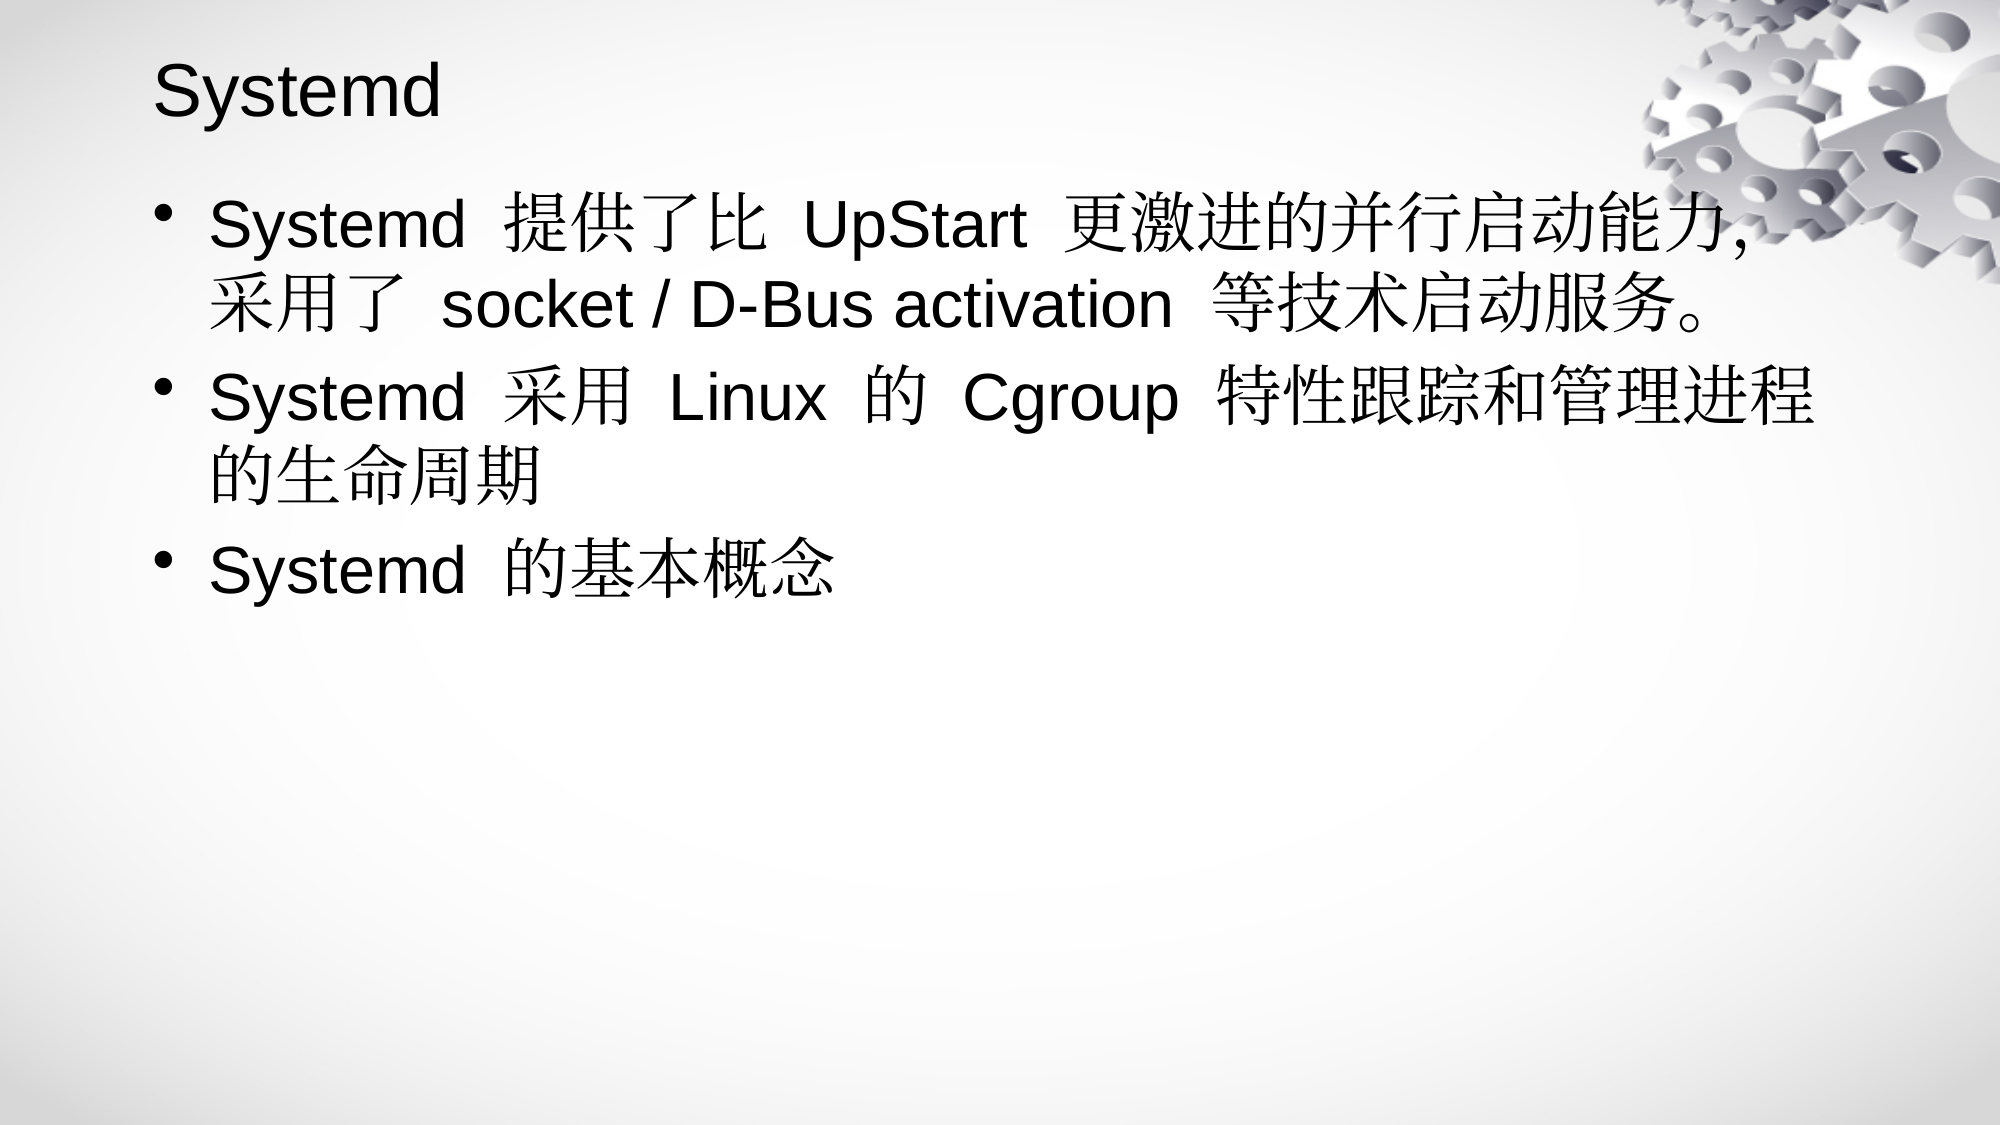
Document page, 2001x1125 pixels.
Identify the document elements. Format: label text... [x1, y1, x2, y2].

list Systemd 提供了比 UpStart 更激进的并行启动能力，采用了 socket / D-Bus activation 等技术启动服务。 Systemd 采用 Linux 的 Cgroup 特性跟踪和管理进程的生命周期 Systemd 的基本概念 [137, 173, 1863, 1014]
picture [0, 0, 2000, 1125]
title Systemd [137, 33, 1863, 140]
